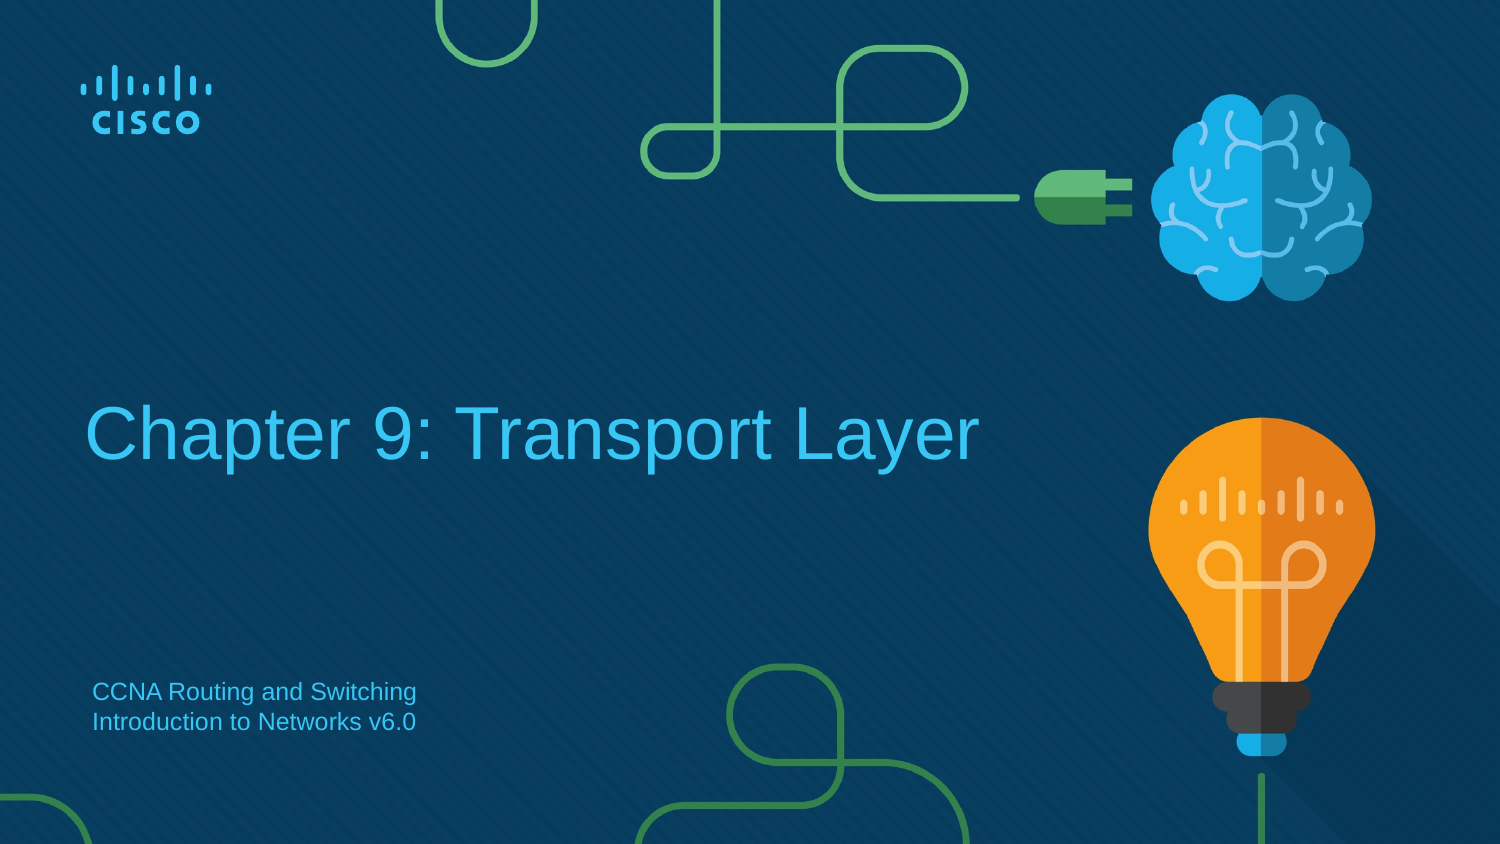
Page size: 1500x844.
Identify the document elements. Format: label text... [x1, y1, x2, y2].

picture [0, 0, 1500, 844]
title Chapter 9: Transport Layer [69, 377, 1047, 484]
subtitle CCNA Routing and Switching Introduction to Networks v6.0 [77, 624, 466, 773]
